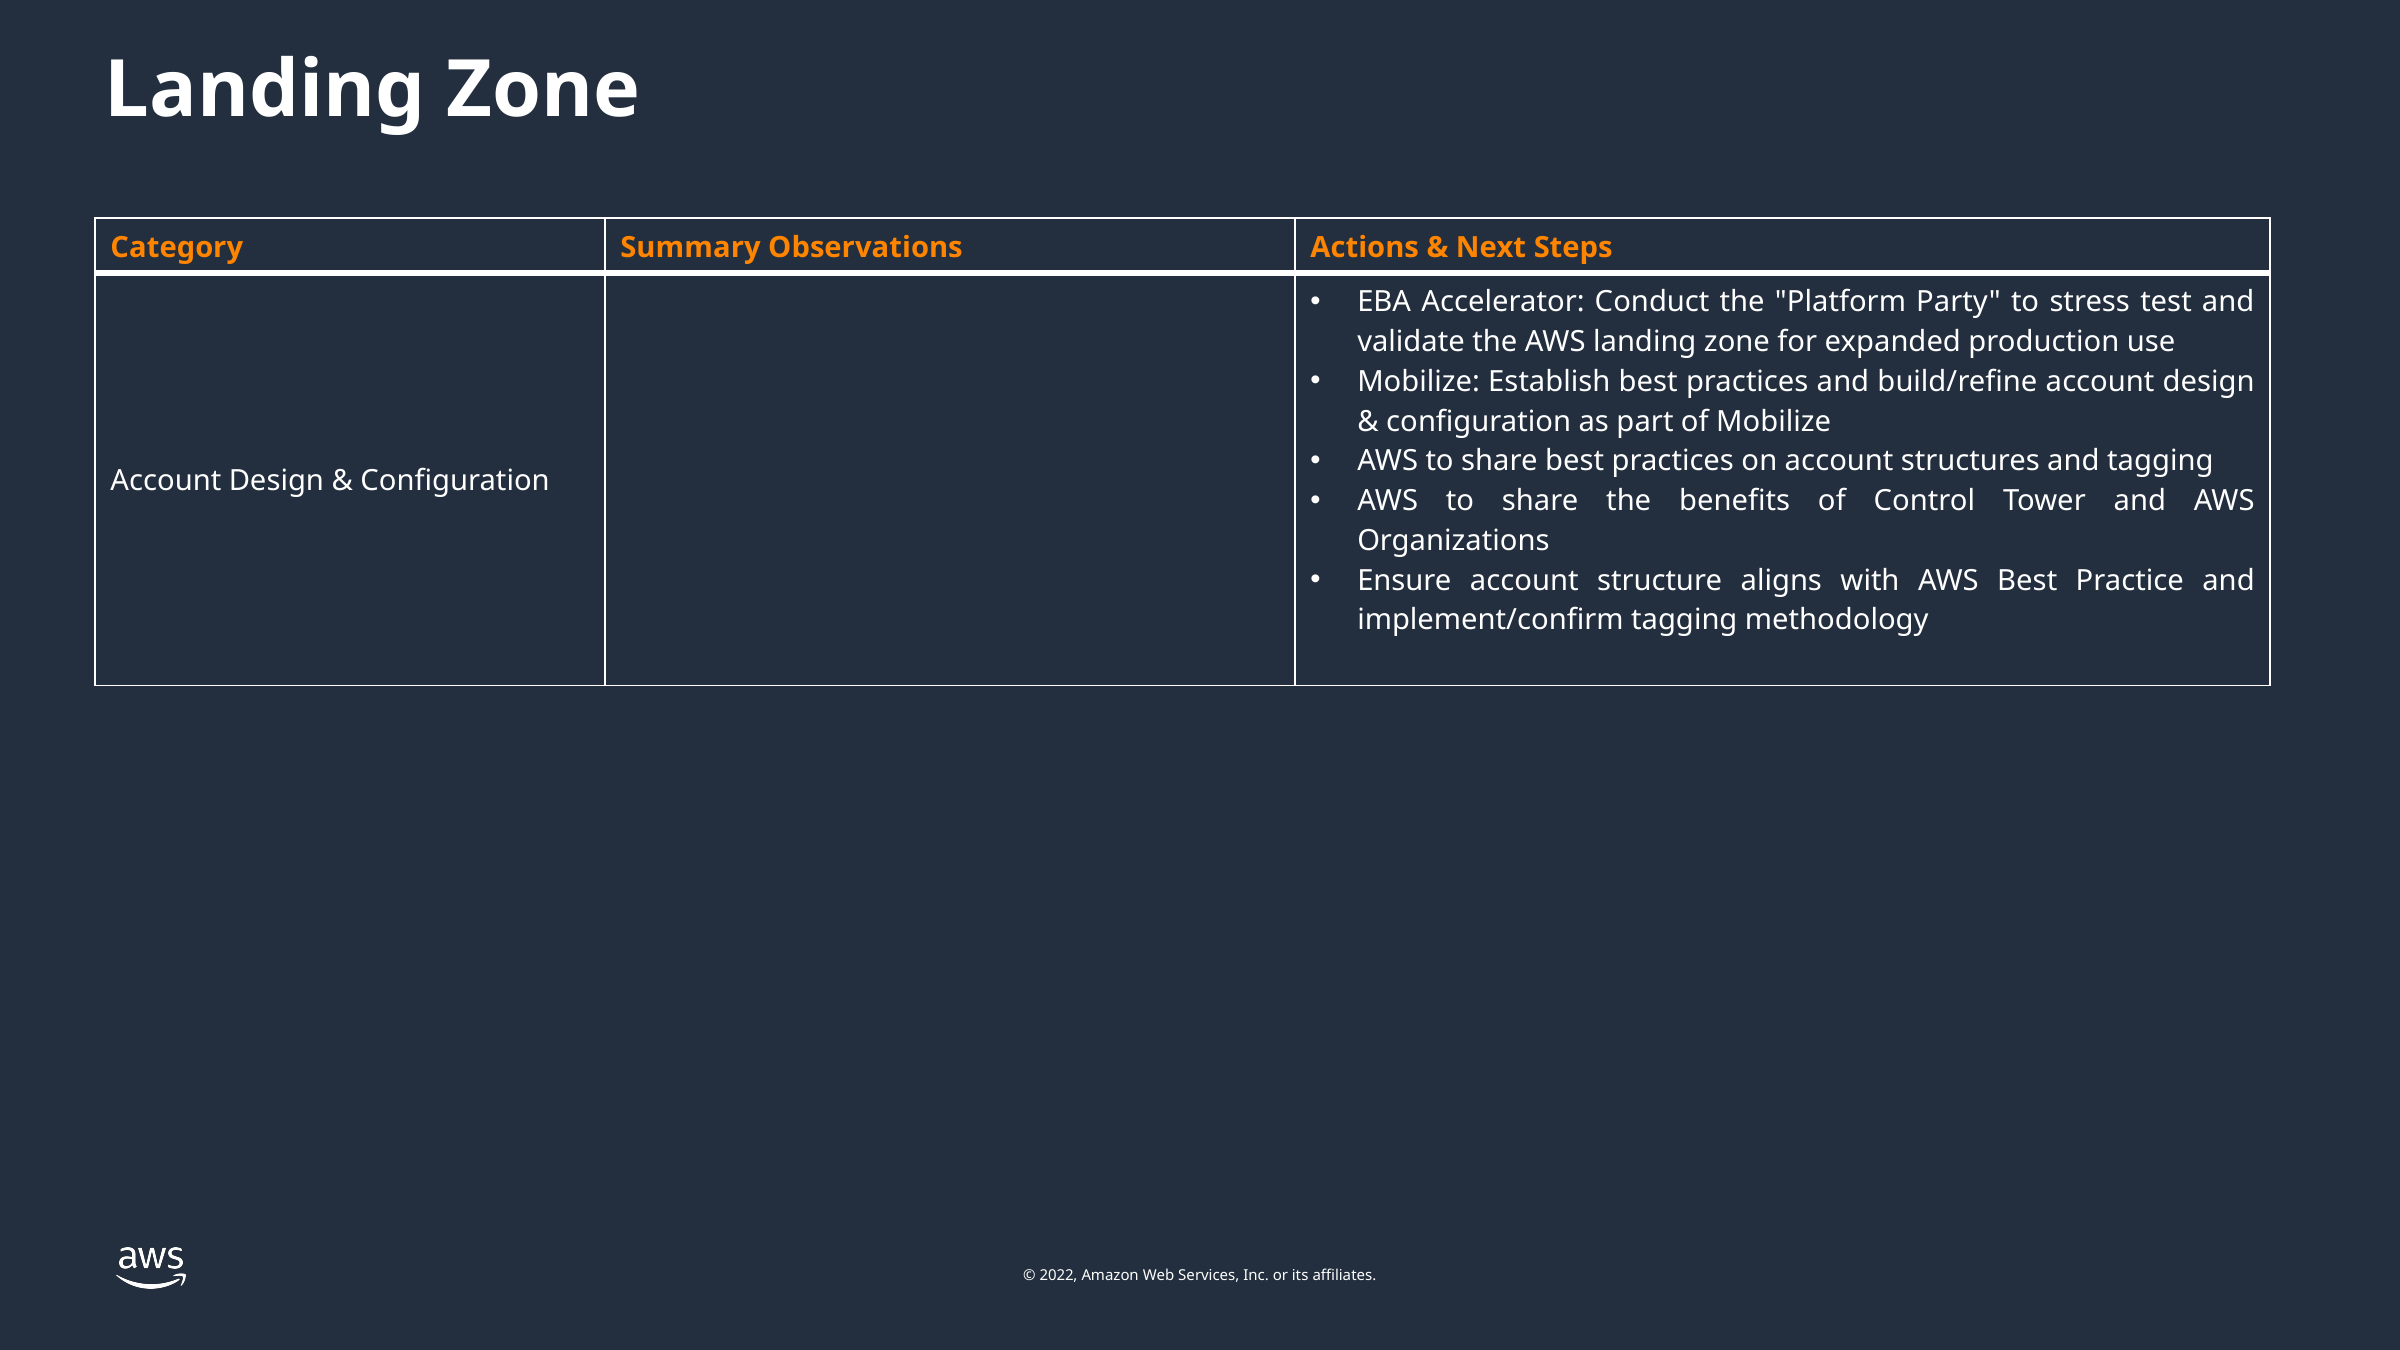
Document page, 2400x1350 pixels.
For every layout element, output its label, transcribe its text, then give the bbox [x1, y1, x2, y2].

table_header Actions & Next Steps [1296, 219, 2269, 270]
table_cell Account Design & Configuration [96, 276, 604, 685]
table_header Summary Observations [606, 219, 1294, 270]
table_header Category [96, 219, 604, 270]
table_cell [606, 276, 1294, 685]
table_cell EBA Accelerator: Conduct the "Platform Party" to stress test and validate the AWS landing zone for expanded production use Mobilize: Establish best practices and build/refine account design & configuration as part of Mobilize AWS to share best practices on account structures and tagging AWS to share the benefits of Control Tower and AWS Organizations Ensure account structure aligns with AWS Best Practice and implement/confirm tagging methodology [1296, 276, 2269, 685]
text_box Landing Zone [89, 30, 2153, 174]
picture [116, 1247, 186, 1289]
